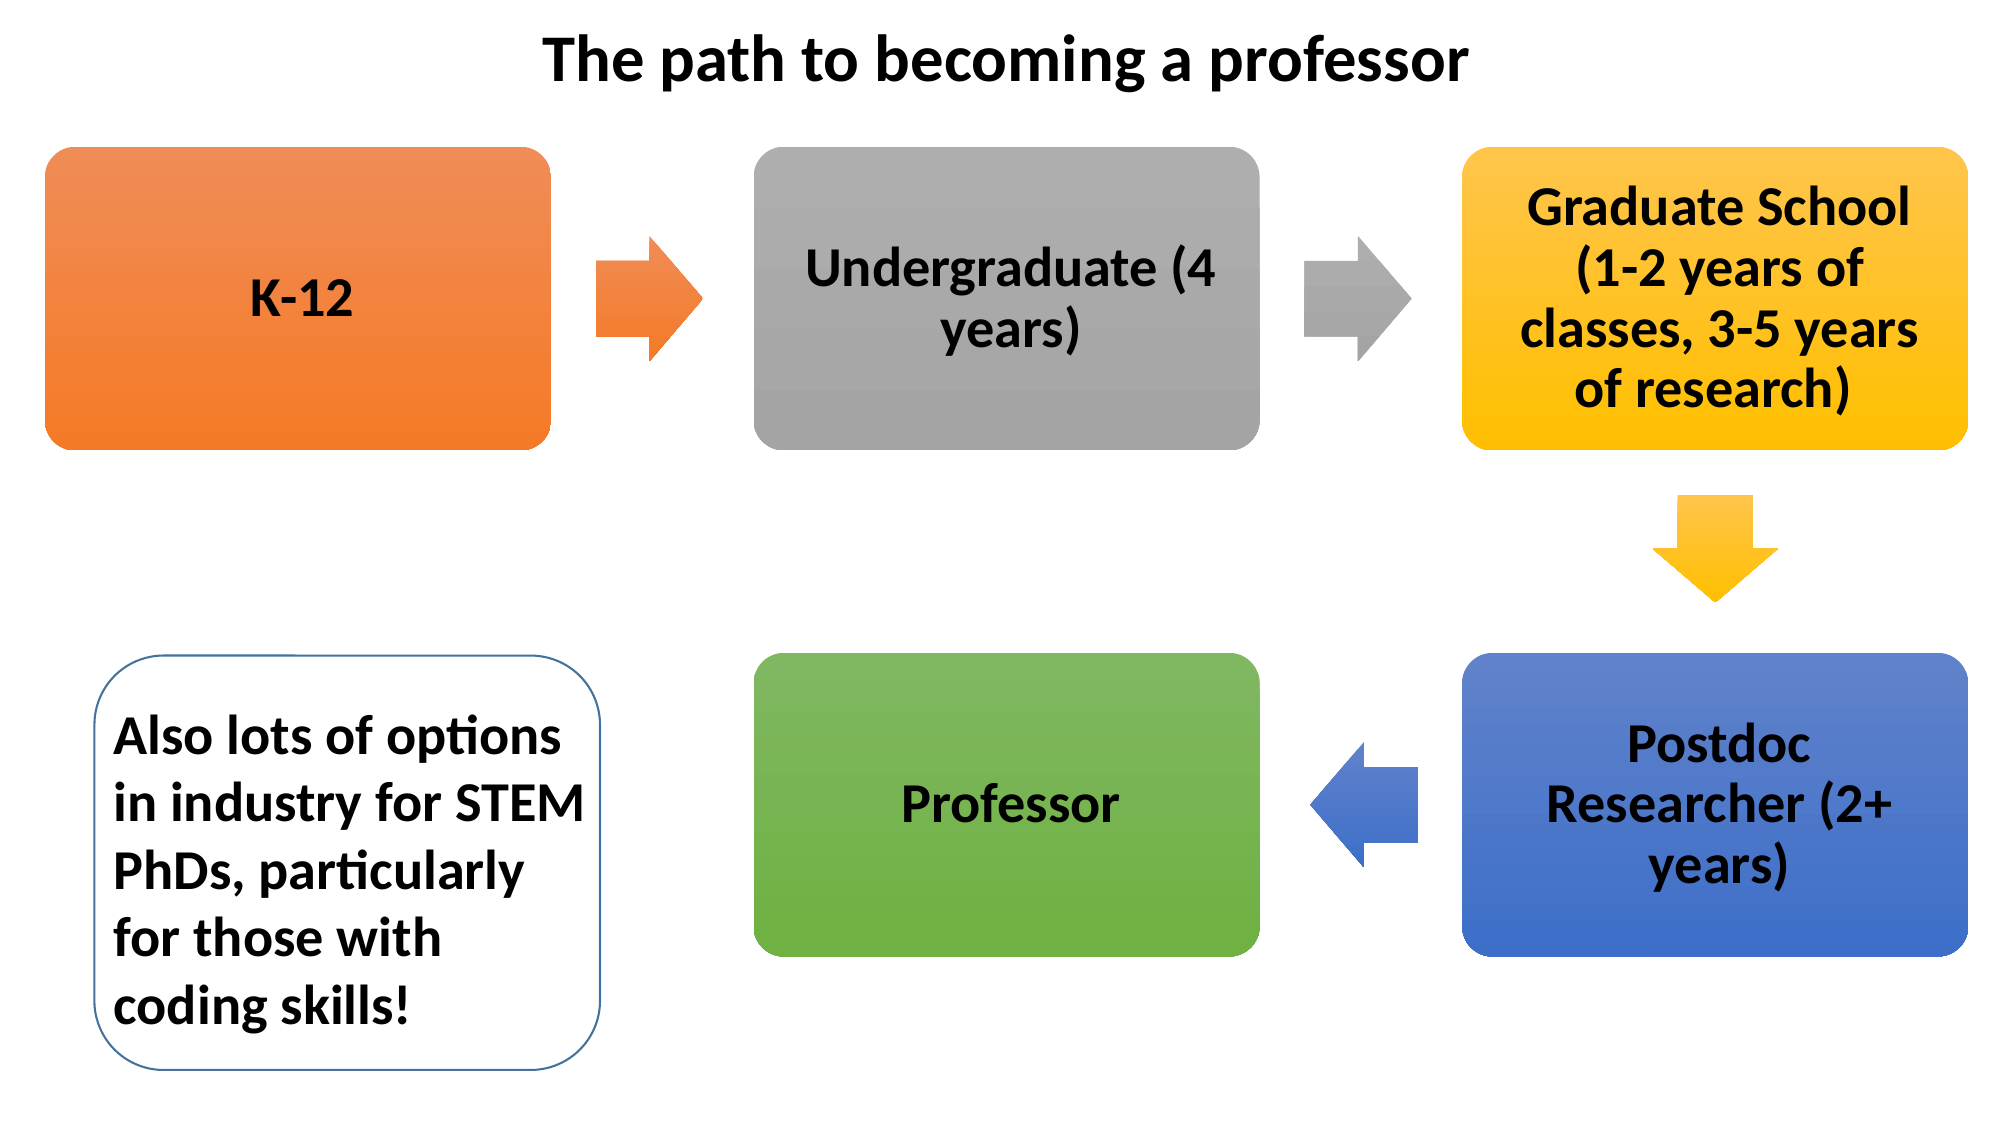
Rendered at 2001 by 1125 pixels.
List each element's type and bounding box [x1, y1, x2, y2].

text_box [43, 0, 1970, 1125]
